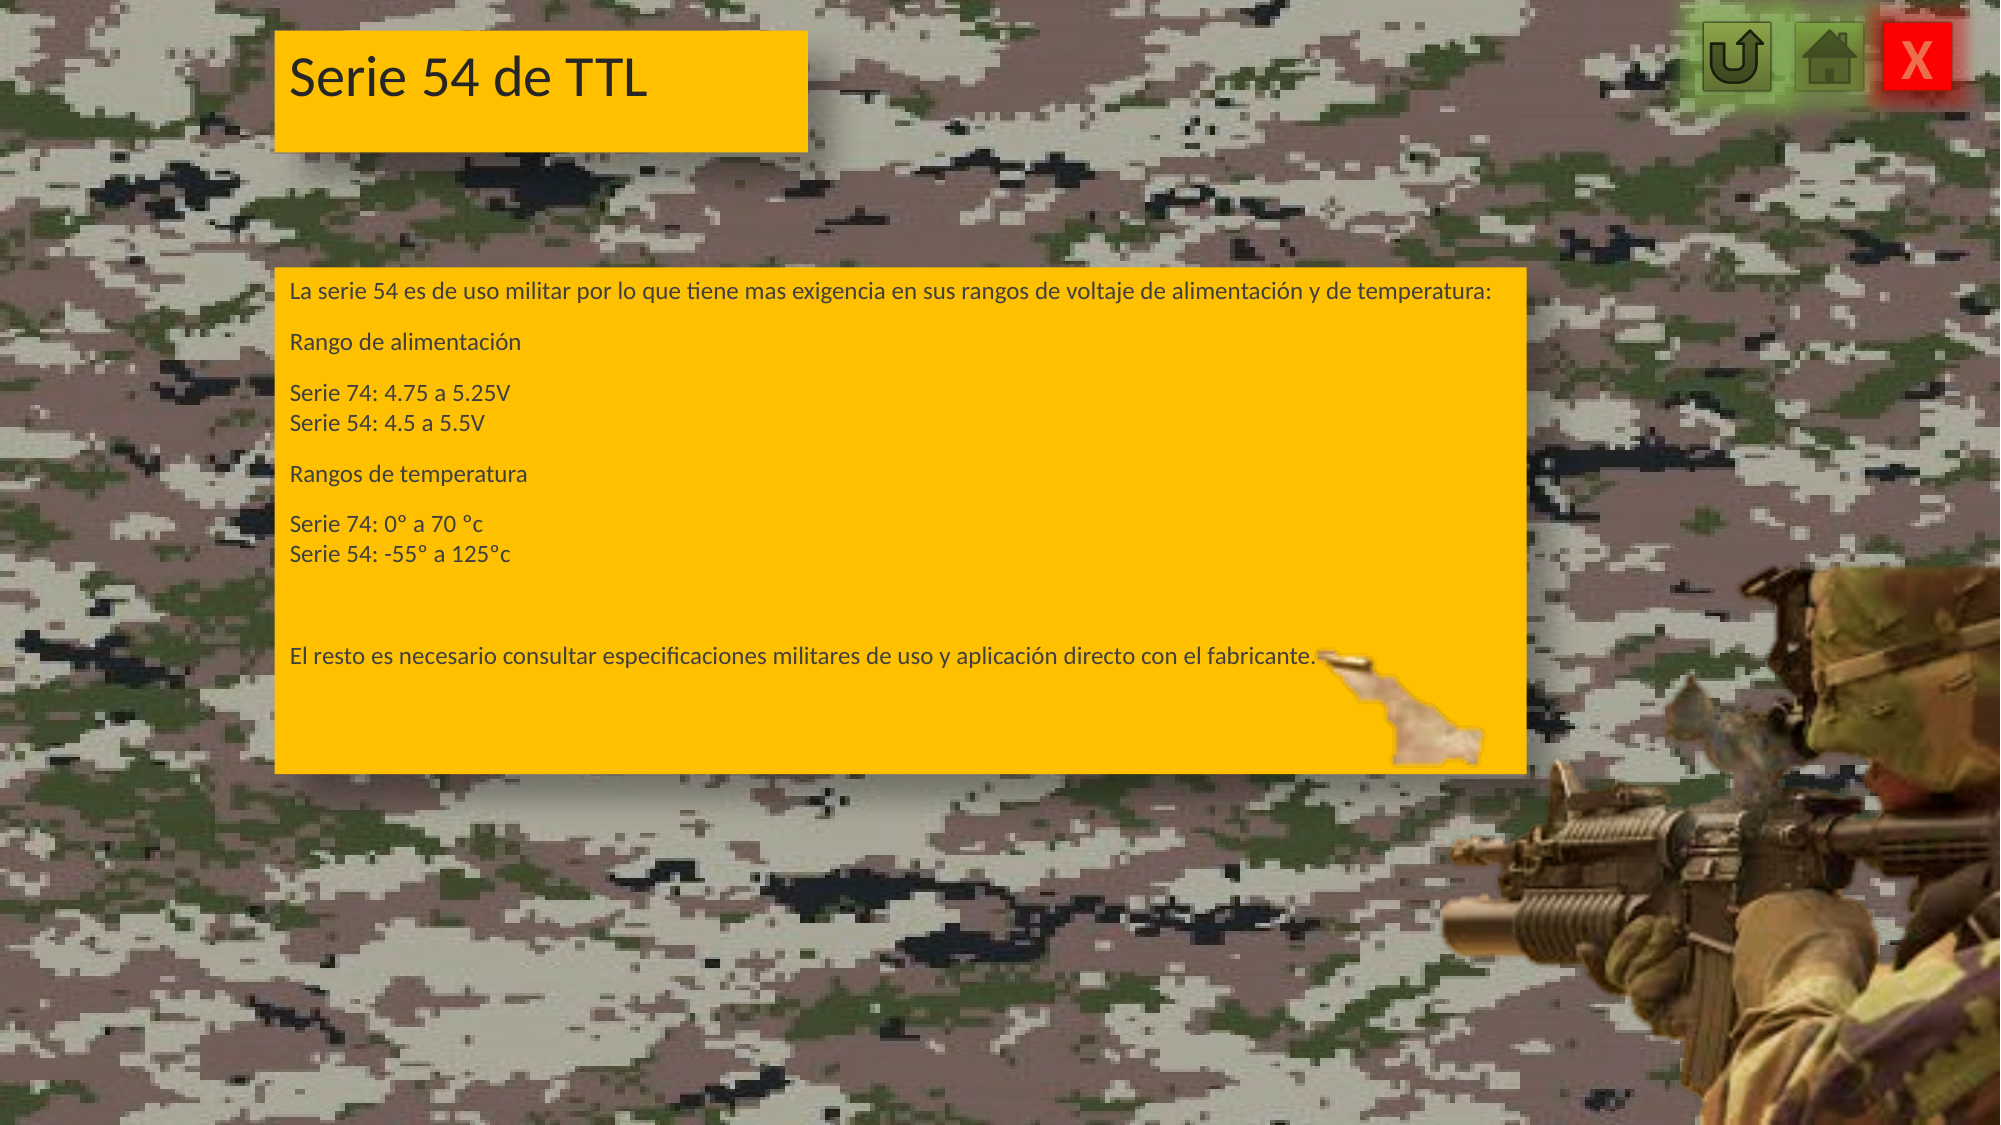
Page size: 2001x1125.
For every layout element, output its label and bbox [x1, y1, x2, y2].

picture [0, 0, 2000, 1125]
text_box [1702, 21, 1953, 92]
